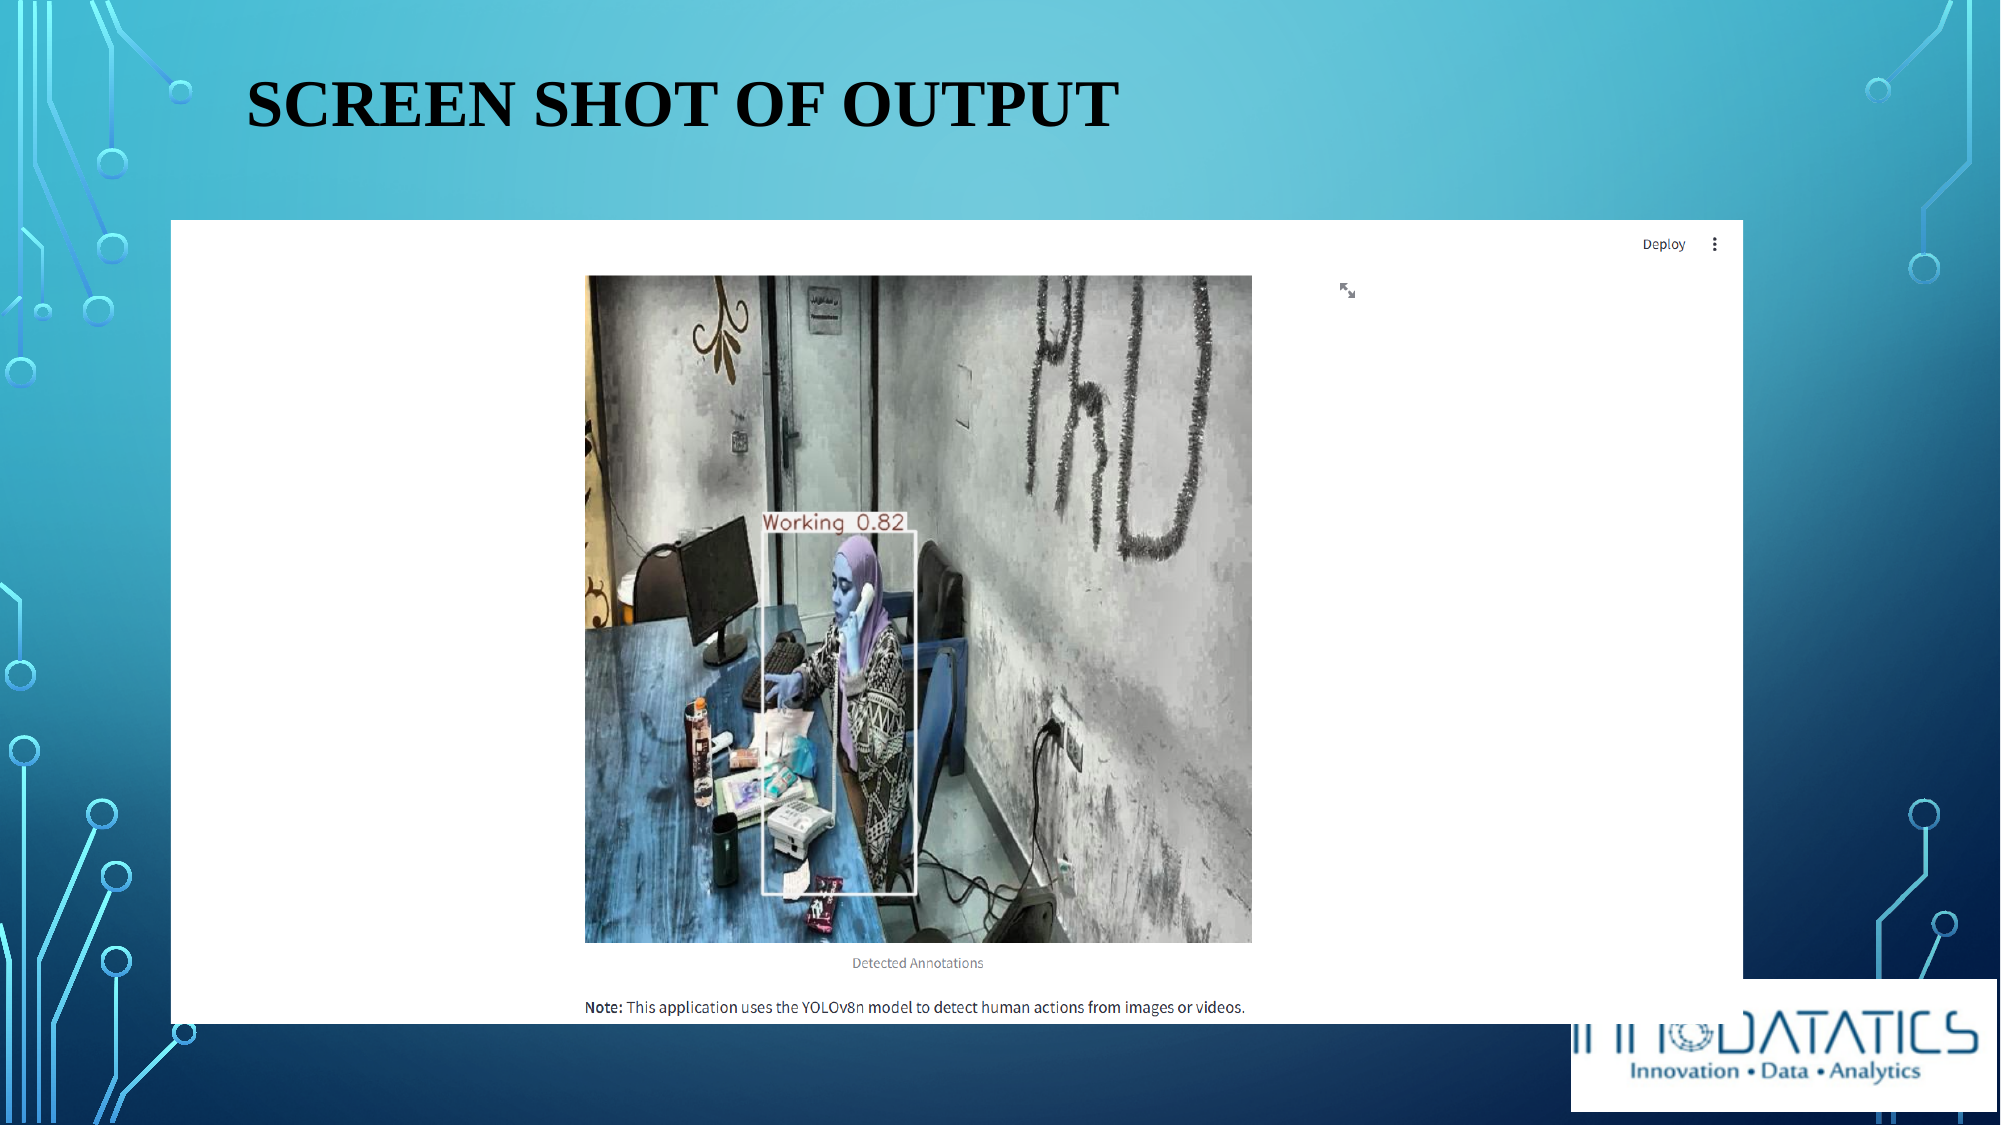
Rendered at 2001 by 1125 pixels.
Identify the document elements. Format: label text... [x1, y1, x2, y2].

picture [170, 219, 1998, 1112]
title Screen shot of output [231, 3, 2000, 207]
